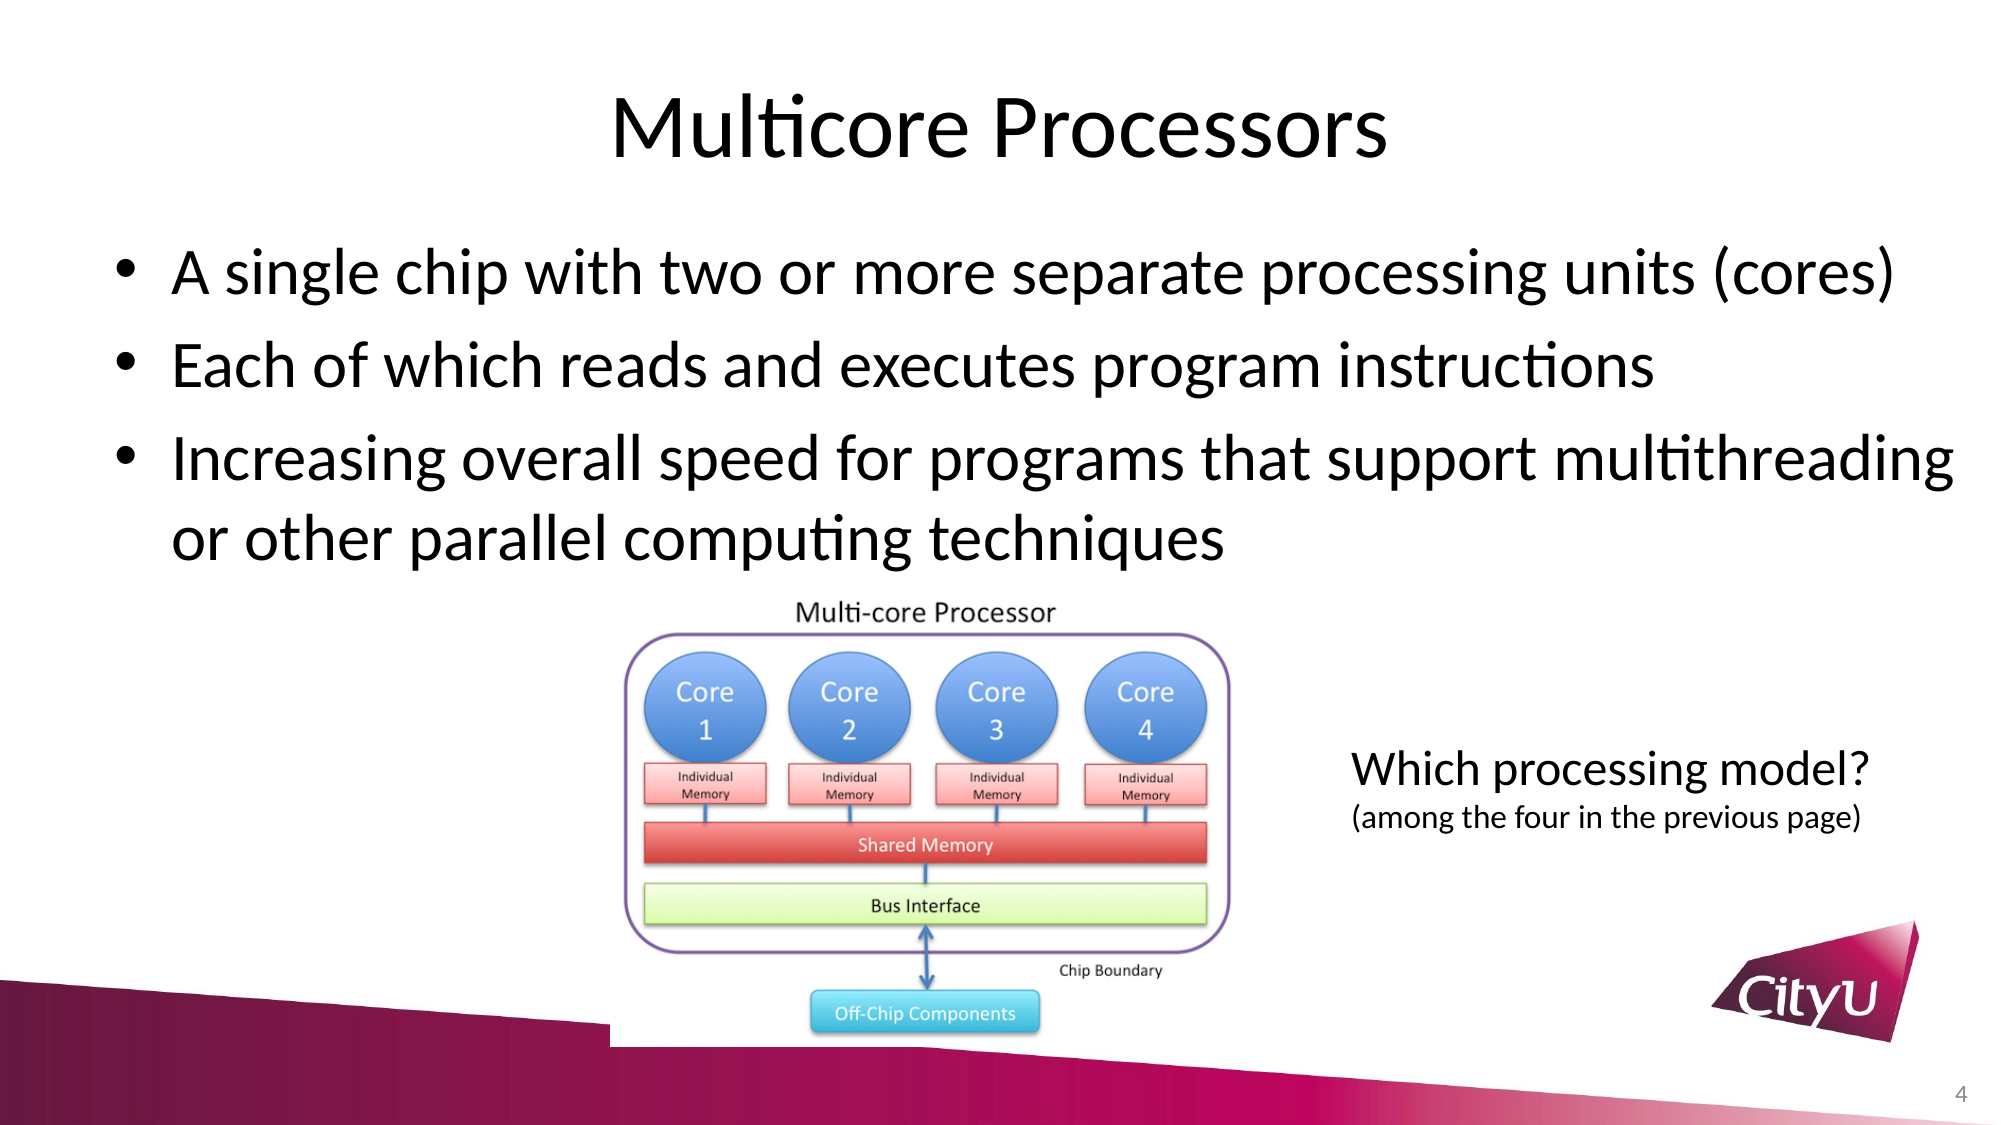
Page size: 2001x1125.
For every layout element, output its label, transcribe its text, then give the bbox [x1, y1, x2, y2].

text_box Which processing model? (among the four in the previous page) [1336, 727, 1887, 843]
slide_number 4 [1767, 1070, 1983, 1115]
title Multicore Processors [99, 45, 1900, 197]
list A single chip with two or more separate processing units (cores) Each of which reads and executes program instructions Increasing overall speed for programs that support multithreading or other parallel computing techniques [99, 219, 1983, 1047]
picture [0, 0, 2001, 1125]
